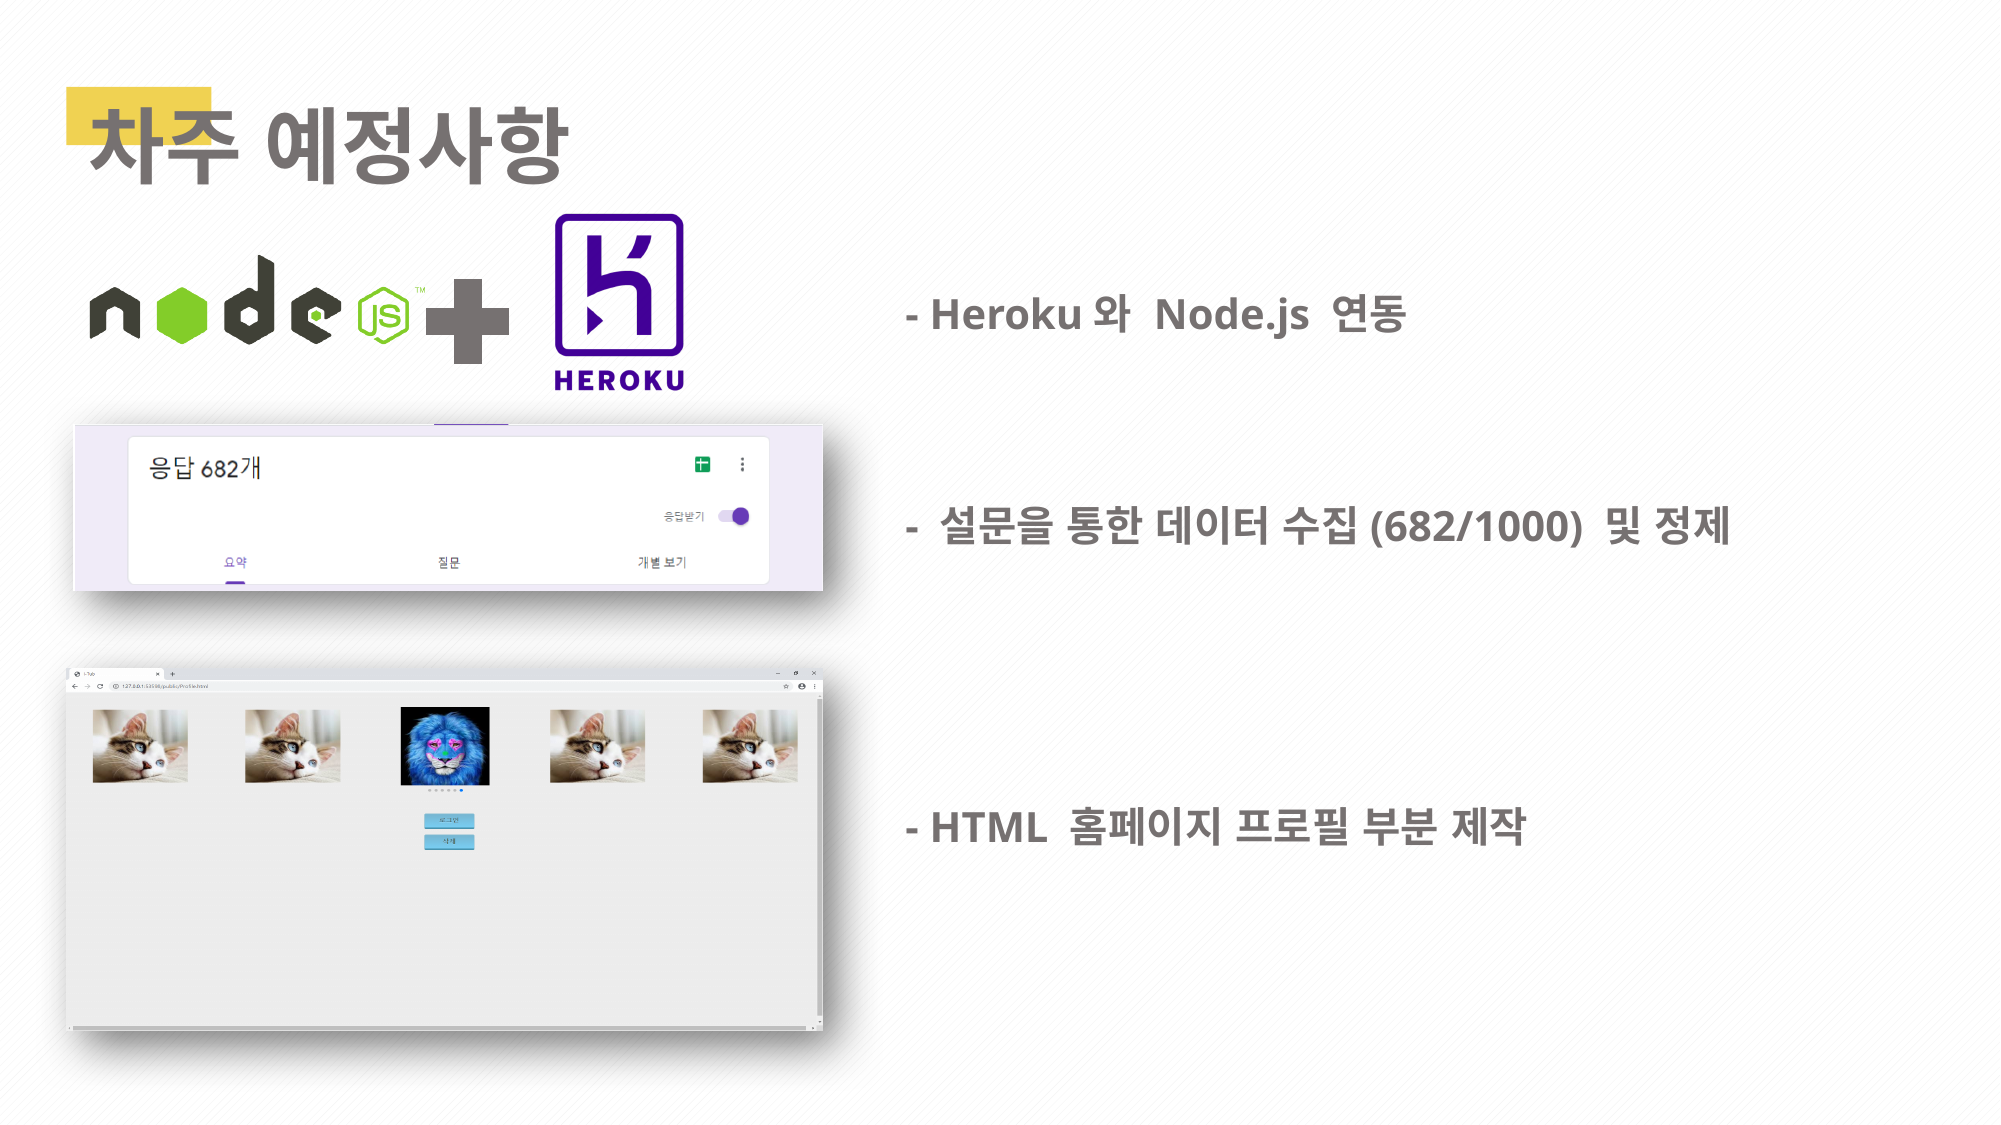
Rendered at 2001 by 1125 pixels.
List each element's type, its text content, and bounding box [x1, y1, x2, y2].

picture [66, 668, 823, 1031]
text_box - 설문을 통한 데이터 수집(682/1000) 및 정제 [890, 467, 1904, 557]
picture [522, 182, 733, 410]
text_box - Heroku와 Node.js 연동 [890, 255, 1904, 346]
picture [73, 424, 823, 591]
text_box [430, 279, 509, 364]
picture [80, 212, 430, 387]
text_box [65, 86, 213, 146]
text_box 차주 예정사항 [73, 87, 643, 202]
text_box - HTML 홈페이지 프로필 부분 제작 [890, 768, 1904, 858]
